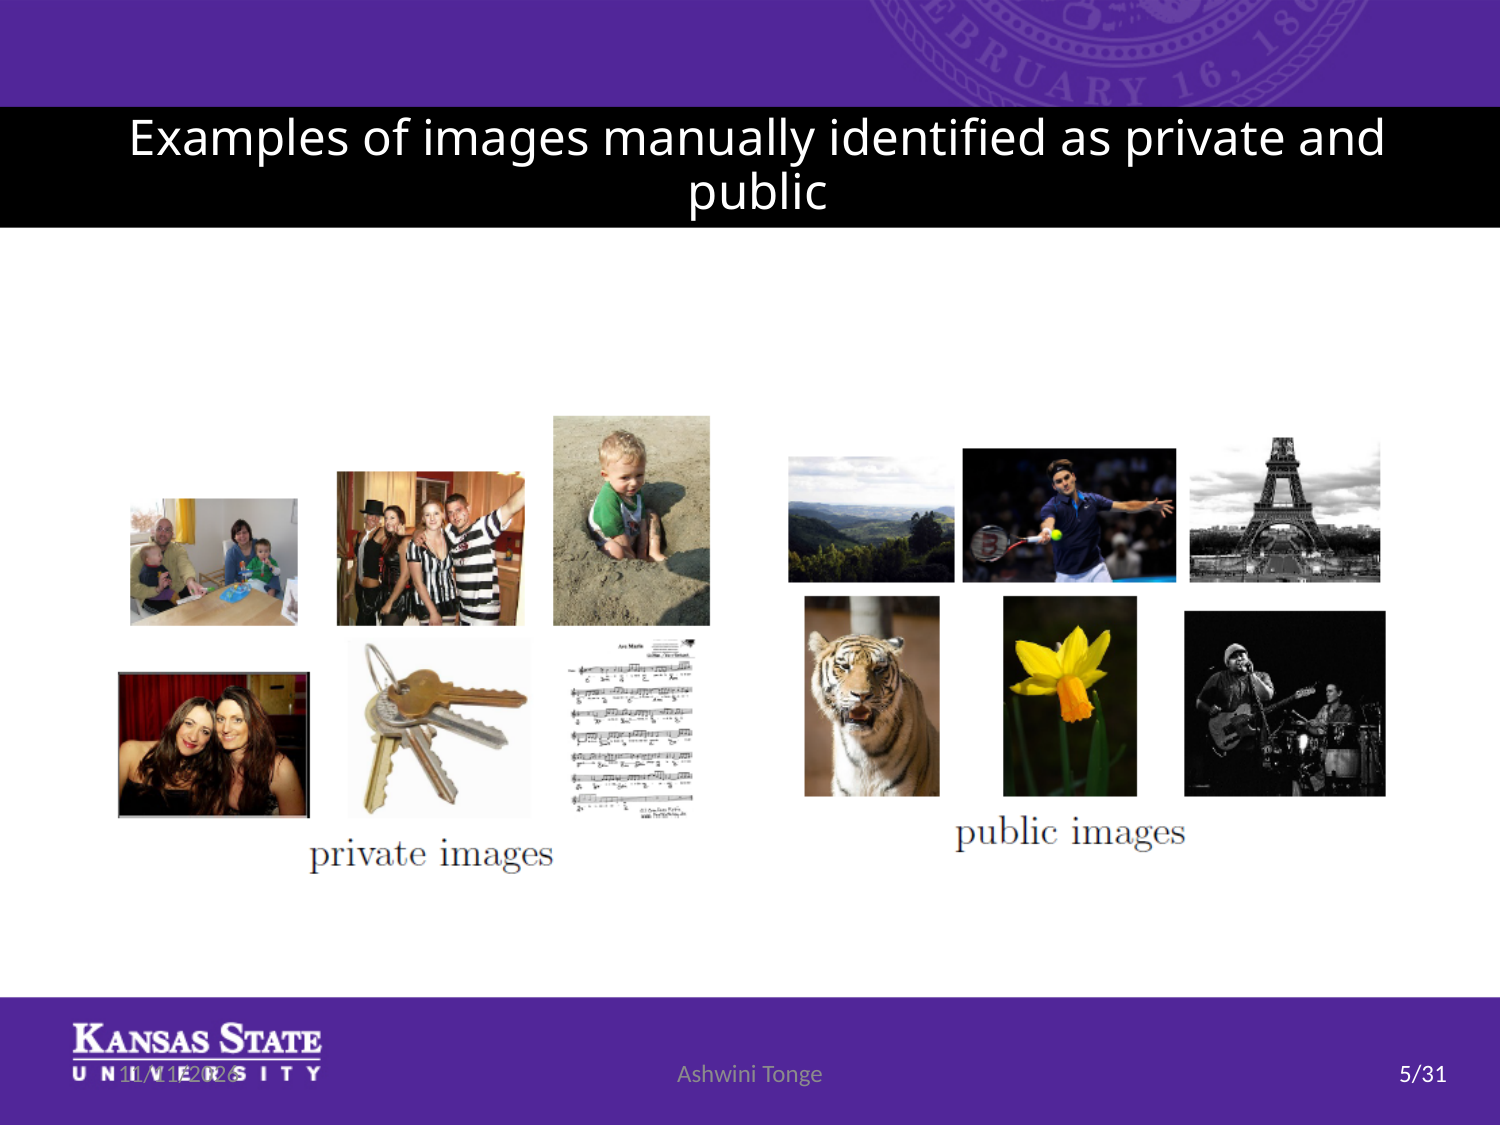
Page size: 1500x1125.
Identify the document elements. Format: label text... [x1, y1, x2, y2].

picture [0, 229, 1500, 1125]
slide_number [103, 1042, 441, 1103]
title Examples of images manually identified as private and public [68, 105, 1448, 228]
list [79, 370, 1421, 901]
text_box [0, 106, 1500, 229]
footer Ashwini Tonge [496, 1042, 1004, 1103]
picture [0, 0, 1500, 106]
